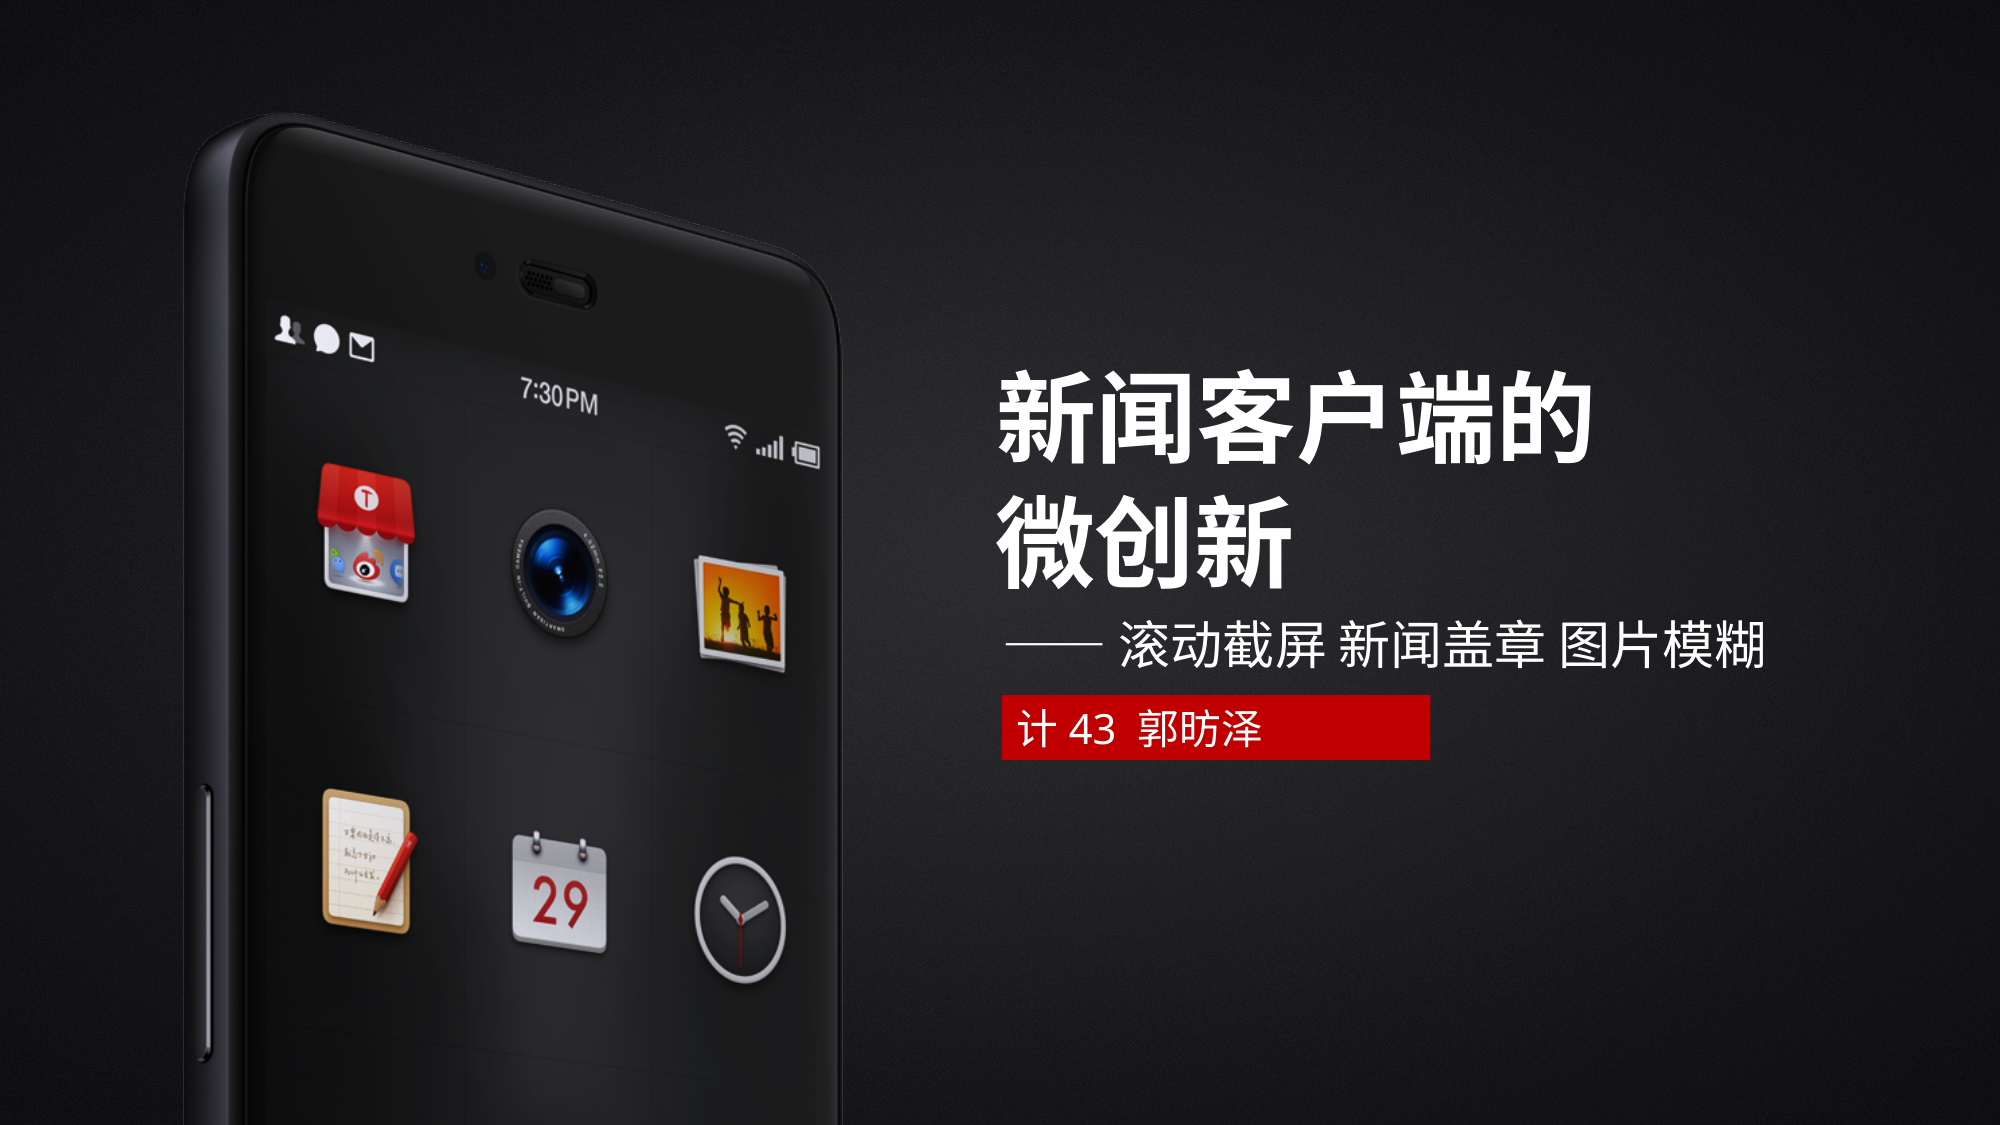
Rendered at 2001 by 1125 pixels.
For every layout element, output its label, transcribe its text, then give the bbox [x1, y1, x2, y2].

picture [0, 0, 2000, 1125]
text_box 微创新 [993, 473, 1310, 609]
text_box ——滚动截屏 新闻盖章 图片模糊 [993, 604, 1803, 682]
text_box 计43 郭昉泽 [1002, 695, 1431, 760]
text_box 新闻客户端的 [993, 347, 1612, 483]
